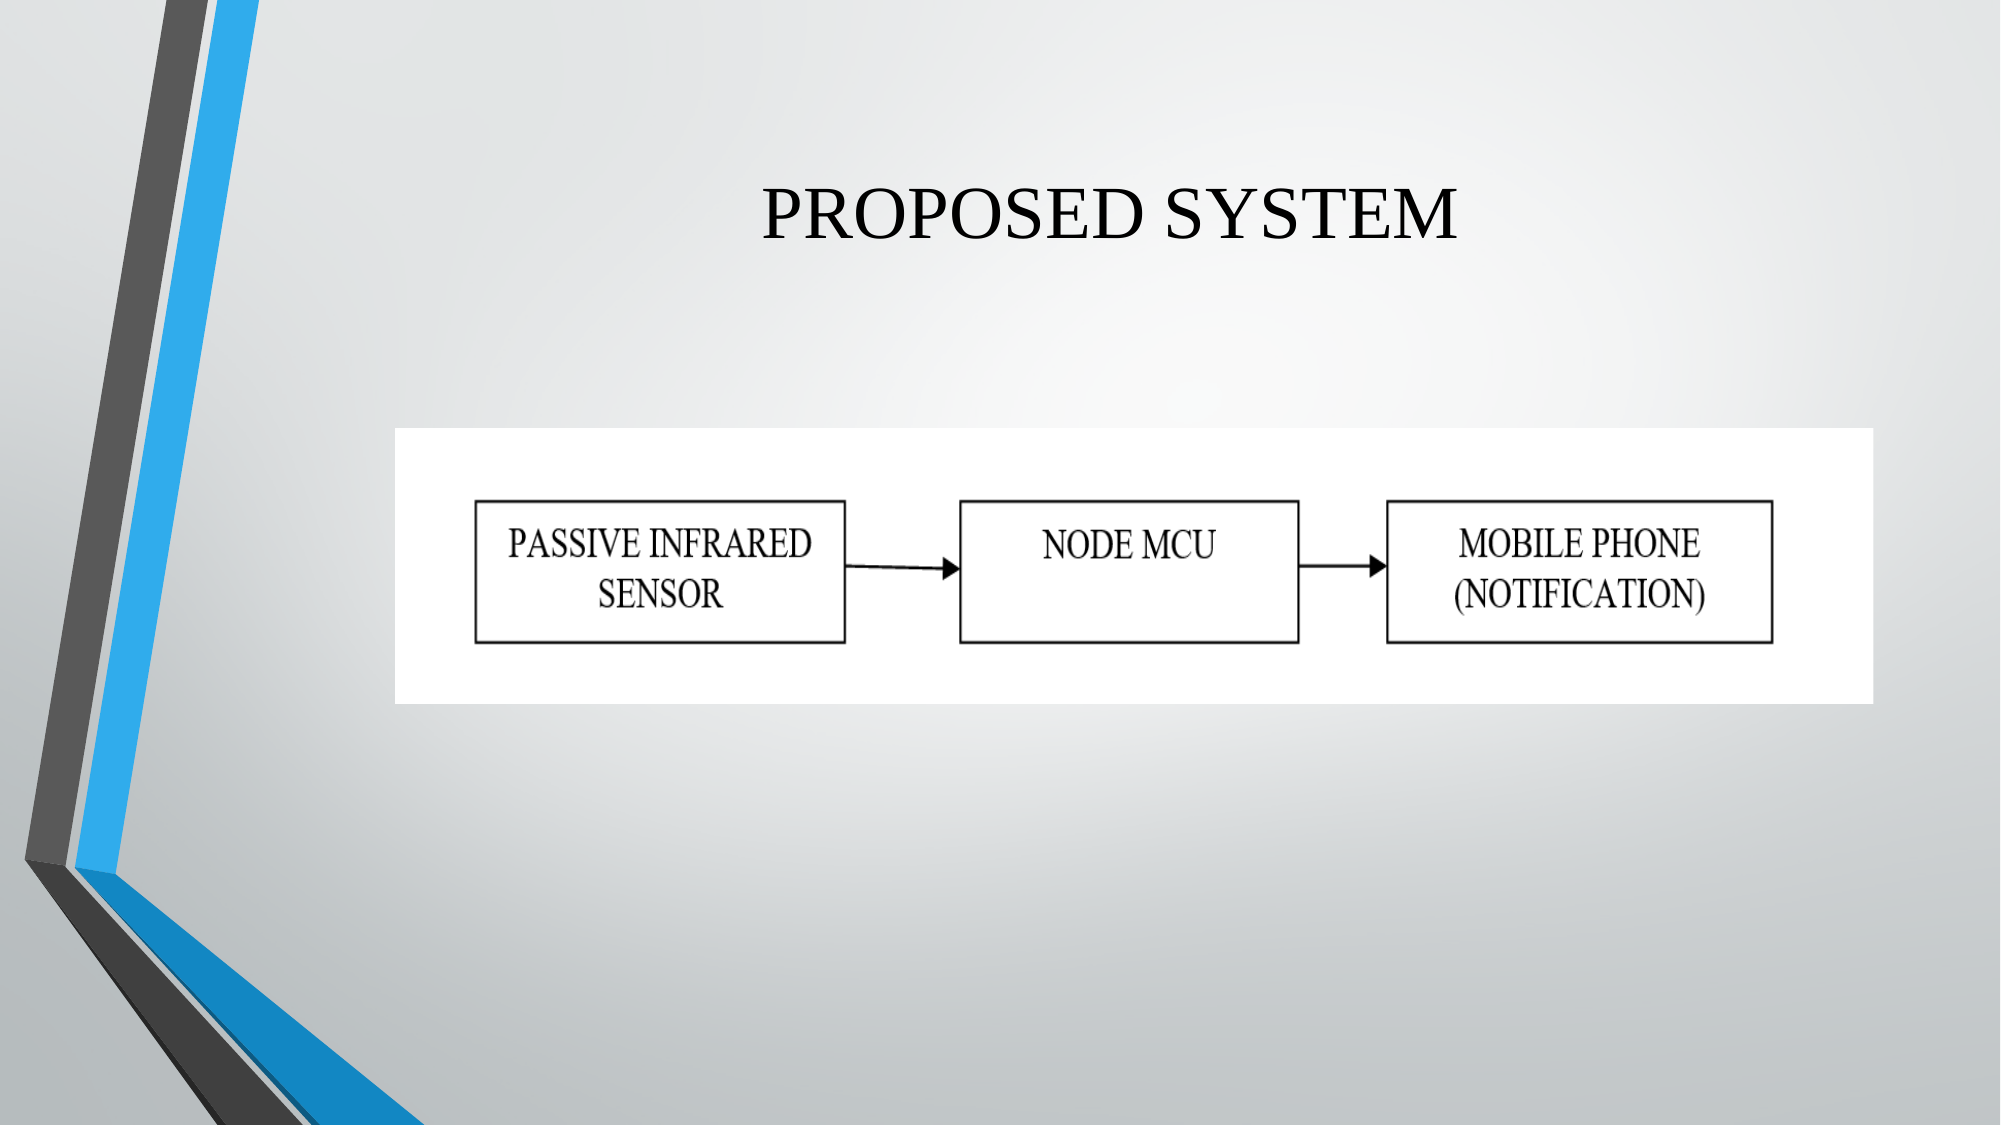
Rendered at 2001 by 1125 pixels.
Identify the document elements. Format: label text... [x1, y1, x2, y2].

title PROPOSED SYSTEM [501, 109, 1720, 308]
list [394, 428, 1874, 704]
